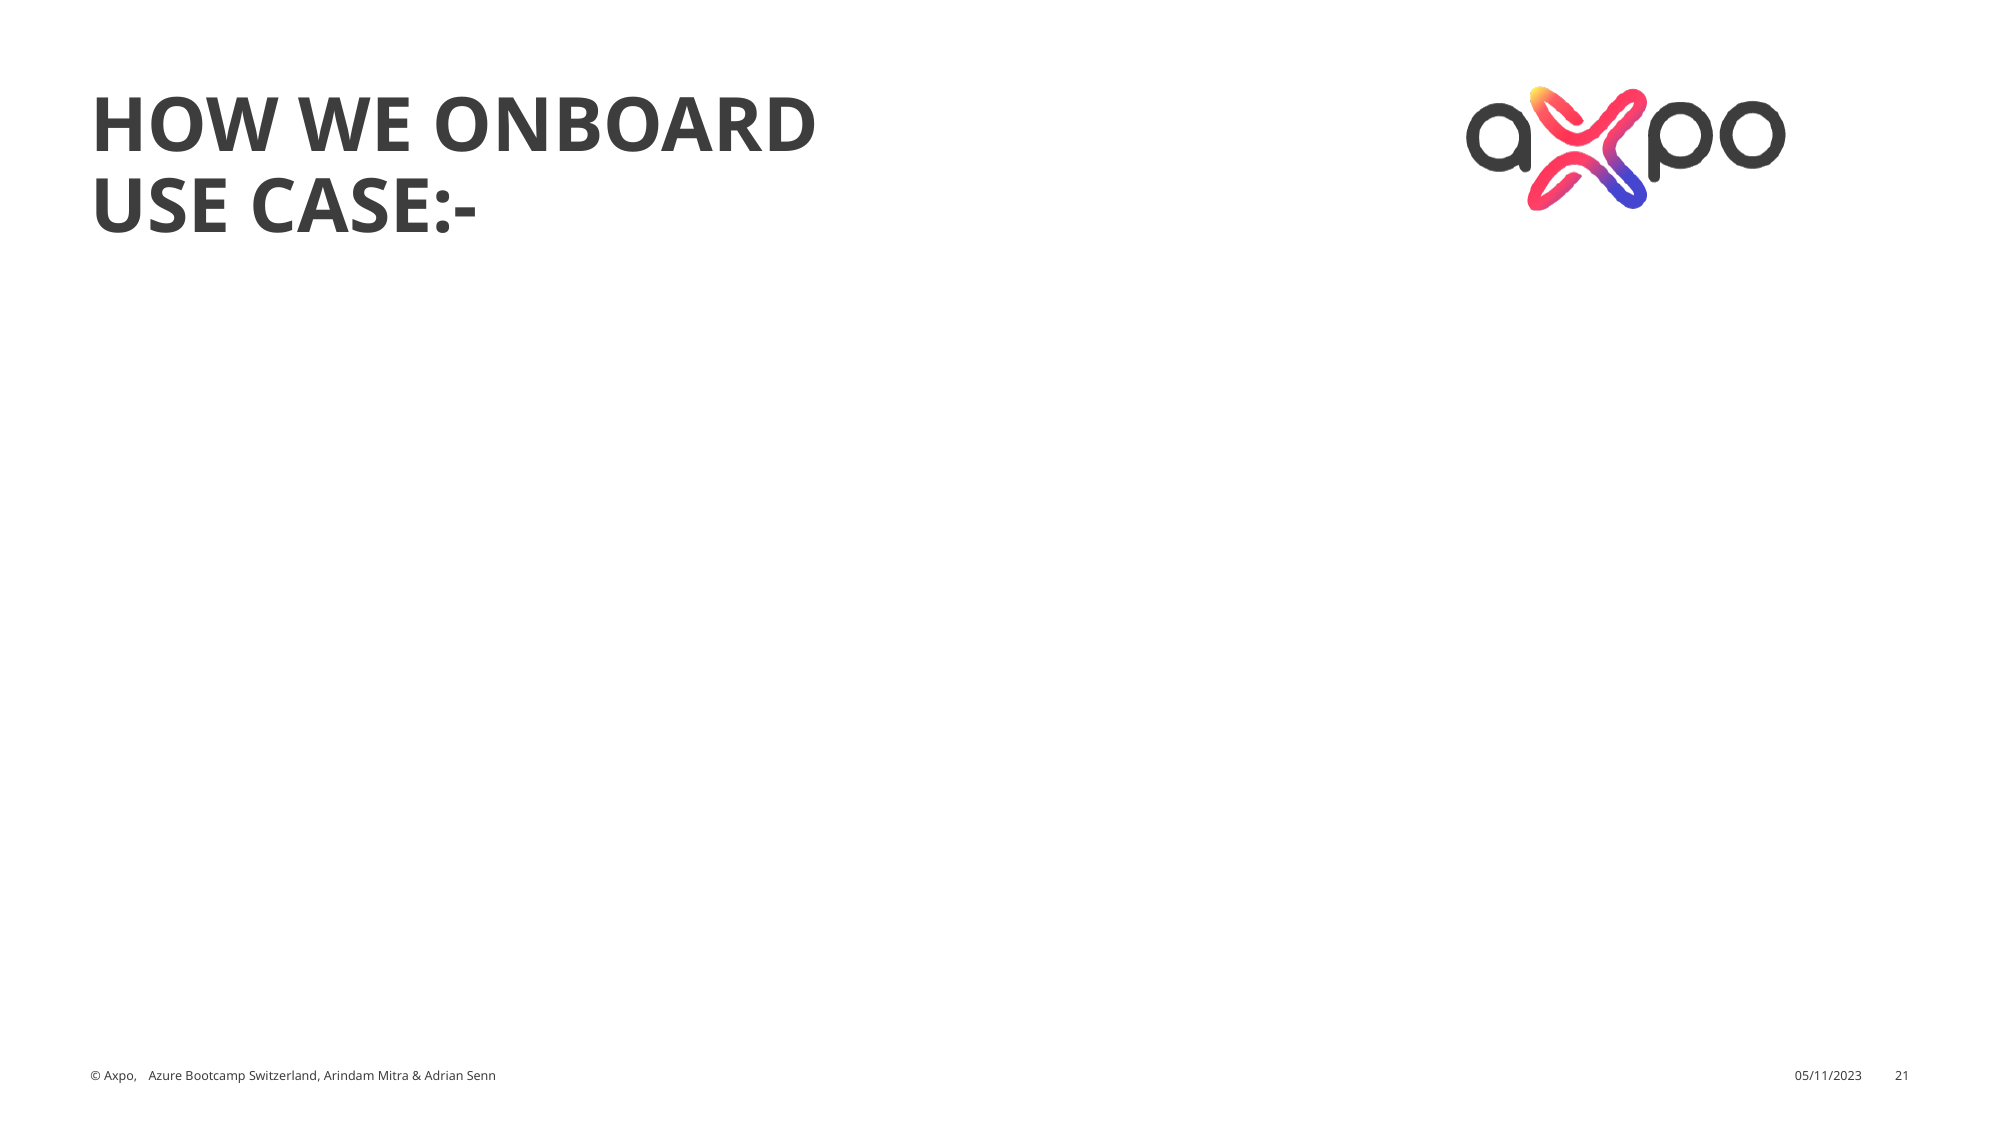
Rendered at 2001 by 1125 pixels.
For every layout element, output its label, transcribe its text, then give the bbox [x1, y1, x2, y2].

picture [1436, 58, 1813, 238]
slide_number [1771, 1068, 1862, 1086]
title HOW WE ONBOARD USE CASE:- [90, 87, 1910, 265]
slide_number 21 [1862, 1068, 1910, 1086]
footer Azure Bootcamp Switzerland, Arindam Mitra & Adrian Senn [148, 1068, 1719, 1086]
